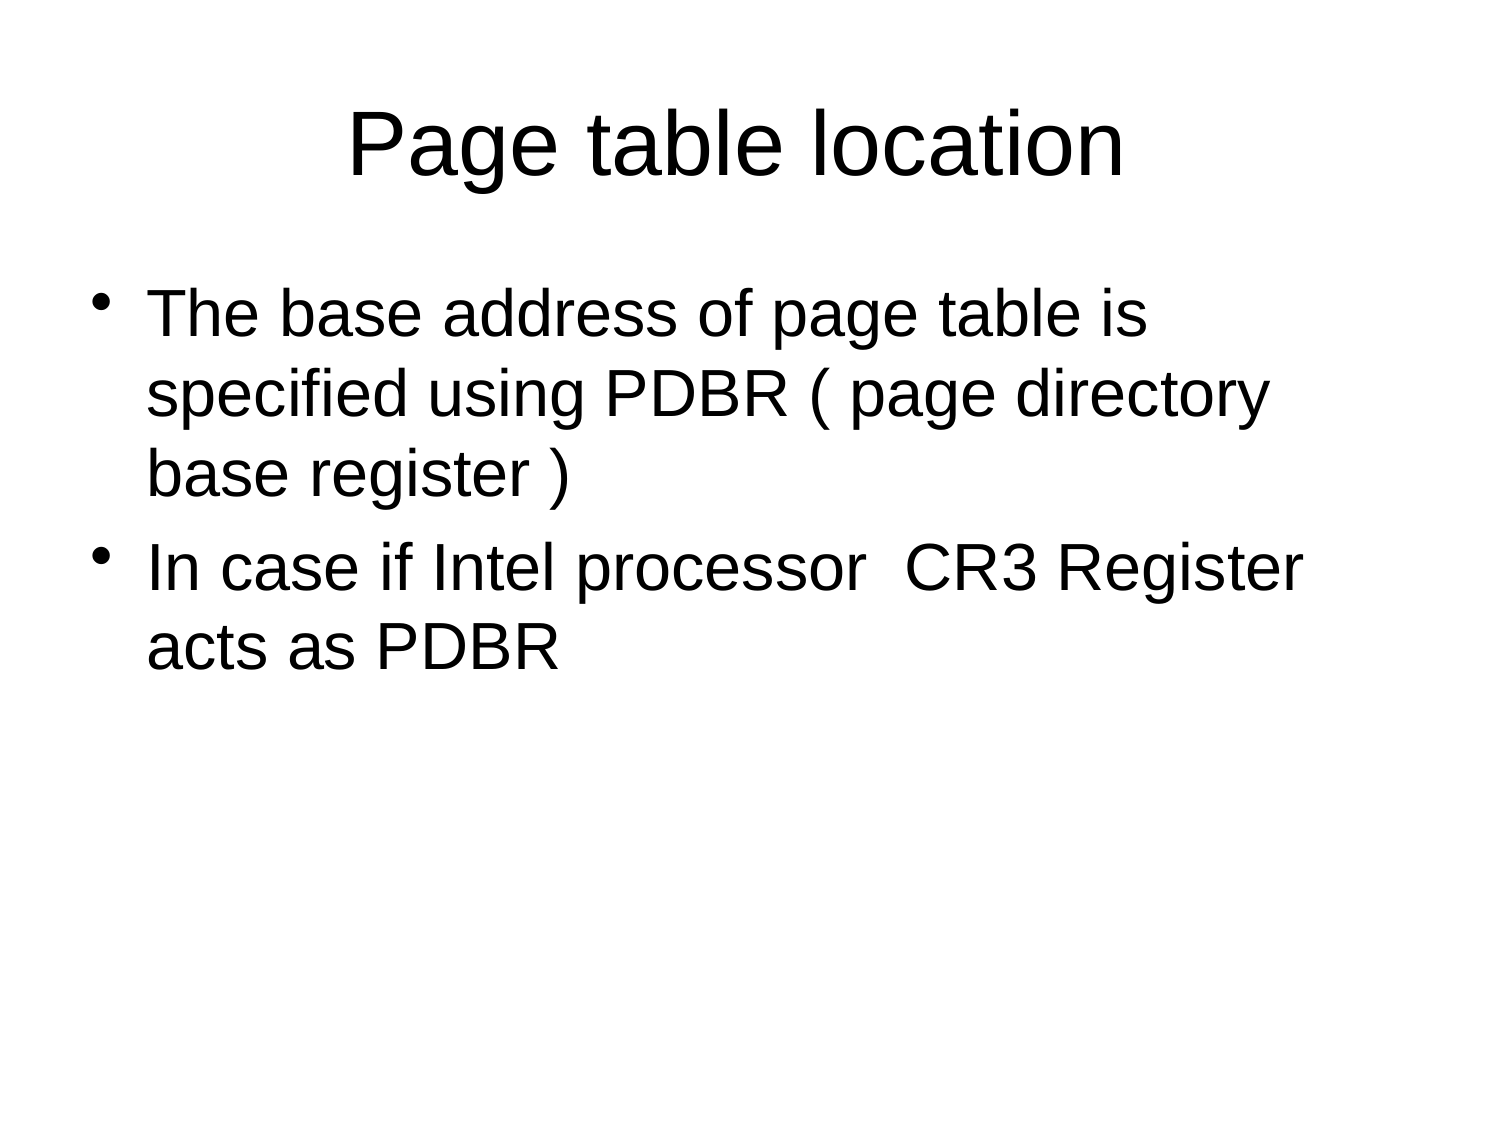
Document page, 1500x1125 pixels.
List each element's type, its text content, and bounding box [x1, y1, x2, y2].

list The base address of page table is specified using PDBR ( page directory base register ) In case if Intel processor CR3 Register acts as PDBR [74, 262, 1426, 1006]
title Page table location [74, 44, 1426, 233]
